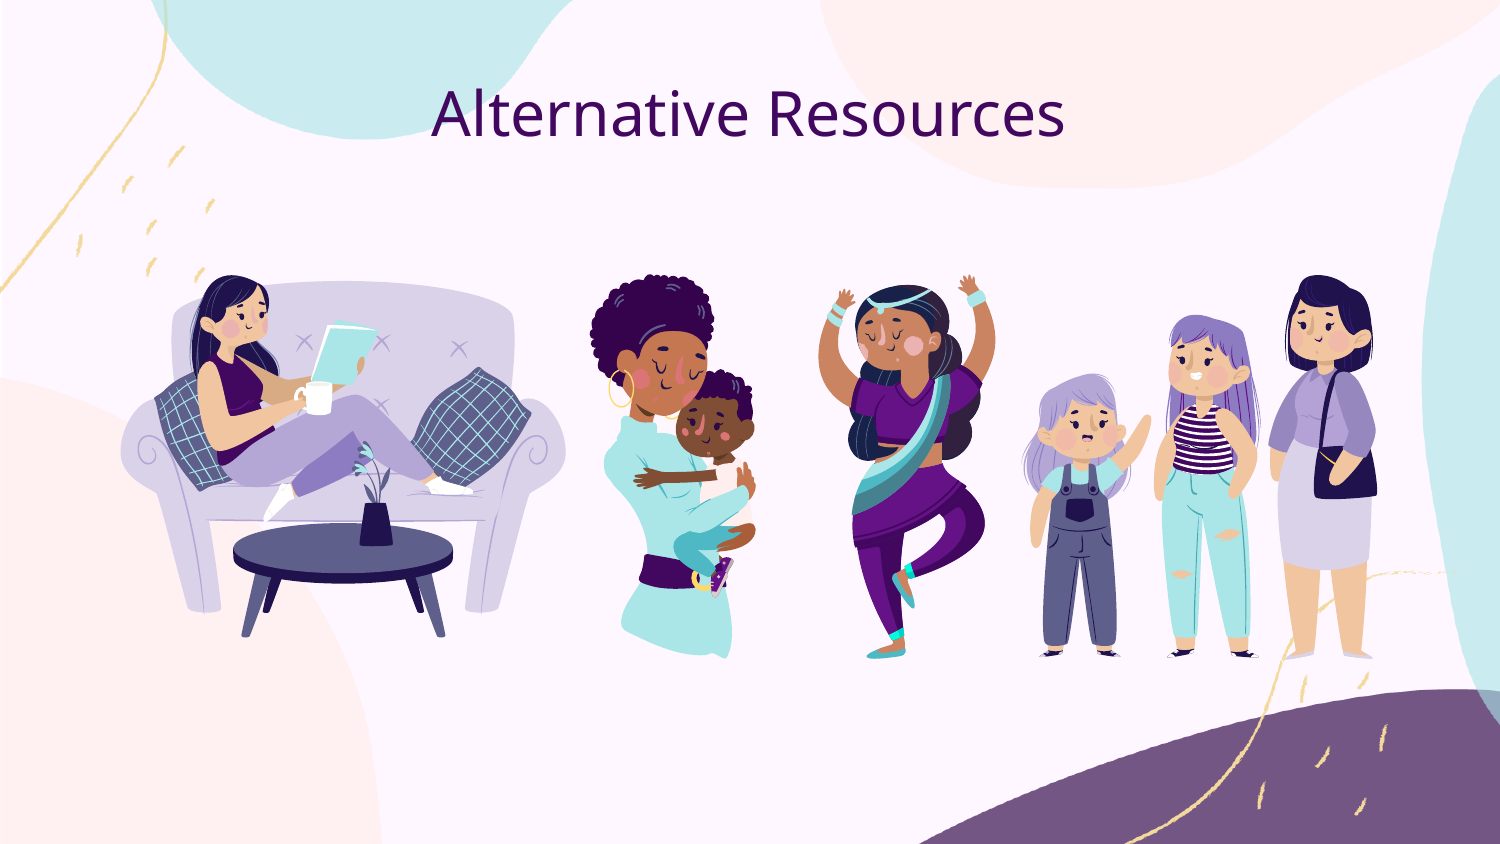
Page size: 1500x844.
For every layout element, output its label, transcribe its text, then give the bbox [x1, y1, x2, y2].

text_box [119, 274, 567, 638]
picture [0, 0, 1500, 844]
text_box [1266, 274, 1381, 660]
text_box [818, 274, 997, 660]
title Alternative Resources [119, 58, 1381, 154]
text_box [587, 273, 758, 659]
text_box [1152, 314, 1261, 658]
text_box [1020, 373, 1147, 658]
